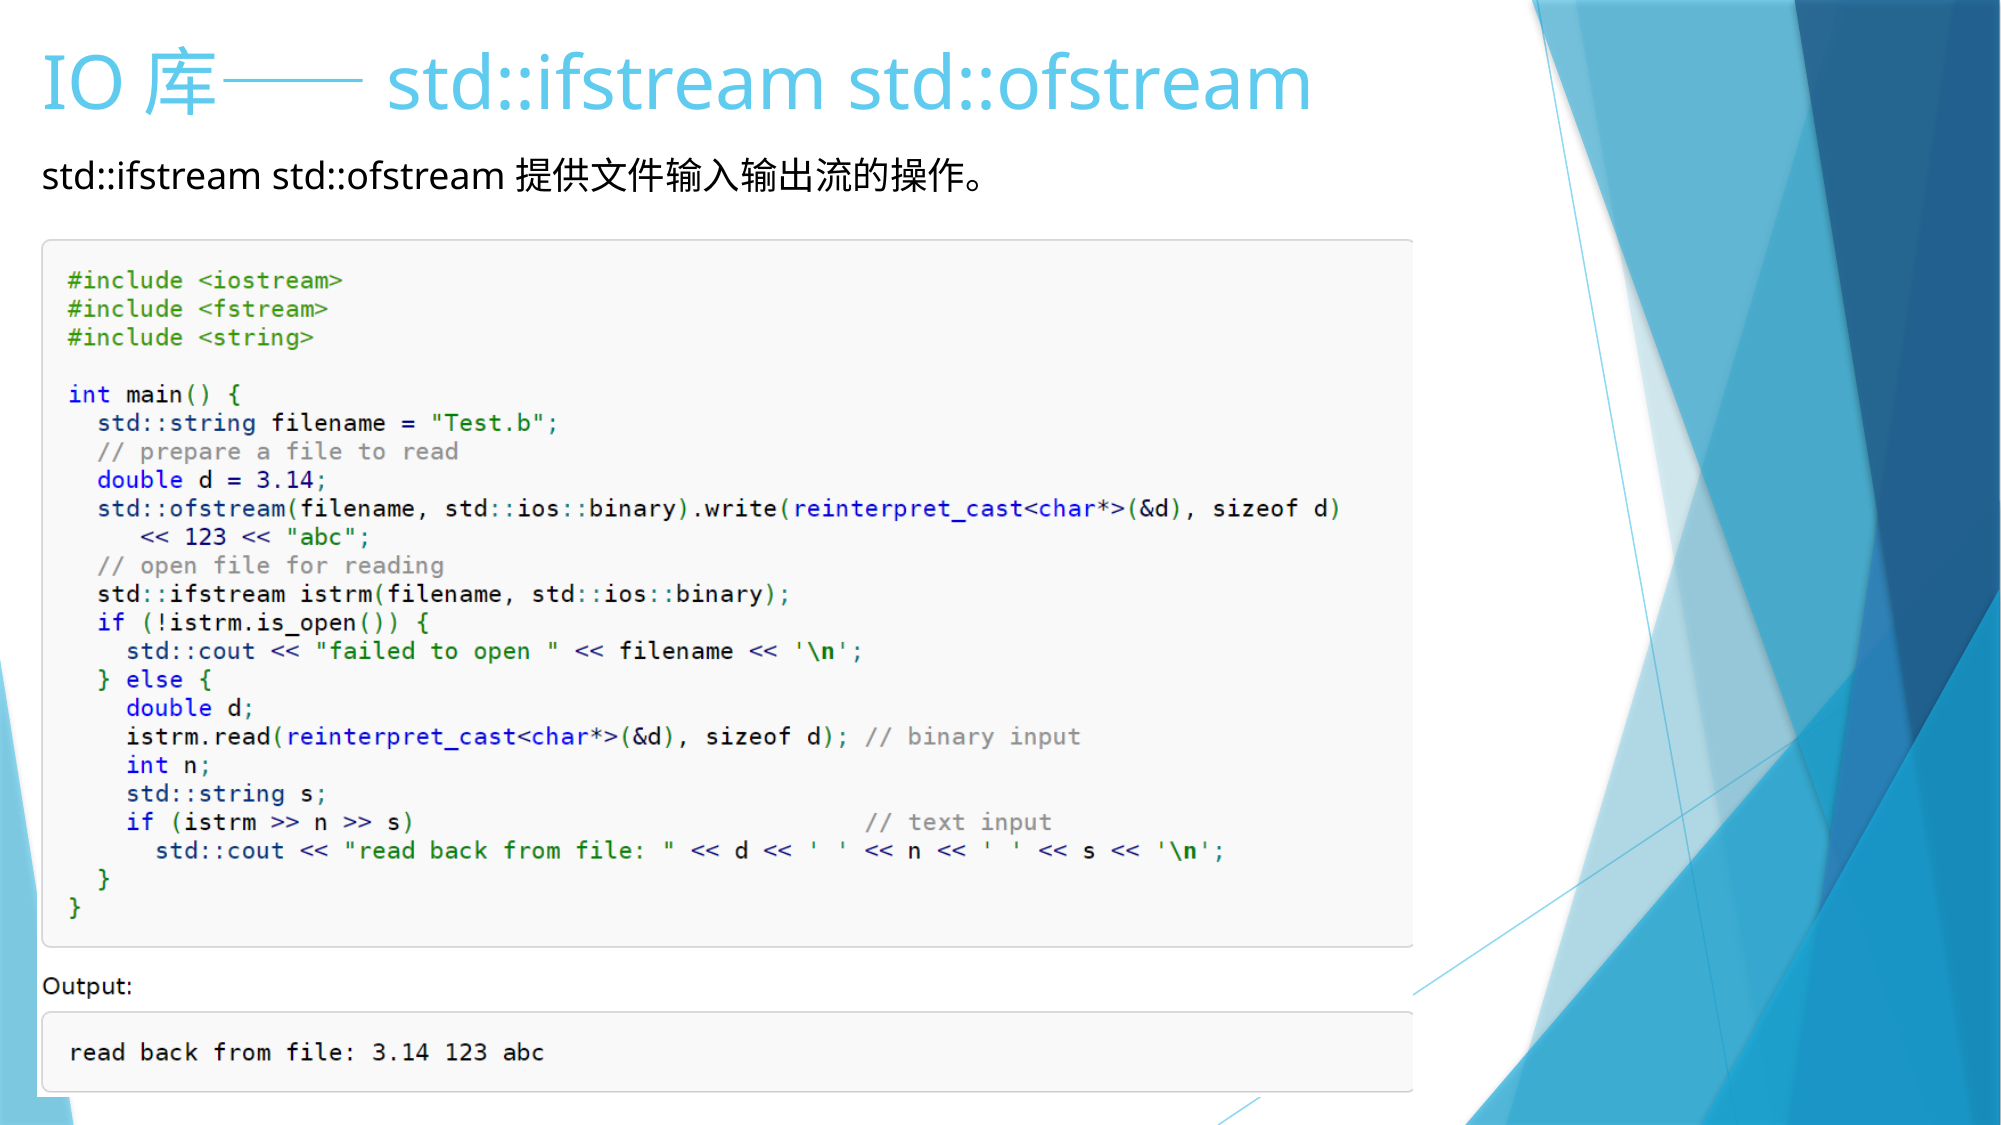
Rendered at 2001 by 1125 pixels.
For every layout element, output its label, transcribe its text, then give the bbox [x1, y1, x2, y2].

title IO库——std::ifstream std::ofstream [26, 26, 1836, 244]
picture [36, 236, 1414, 1098]
text_box std::ifstream std::ofstream提供文件输入输出流的操作。 [26, 144, 1540, 205]
